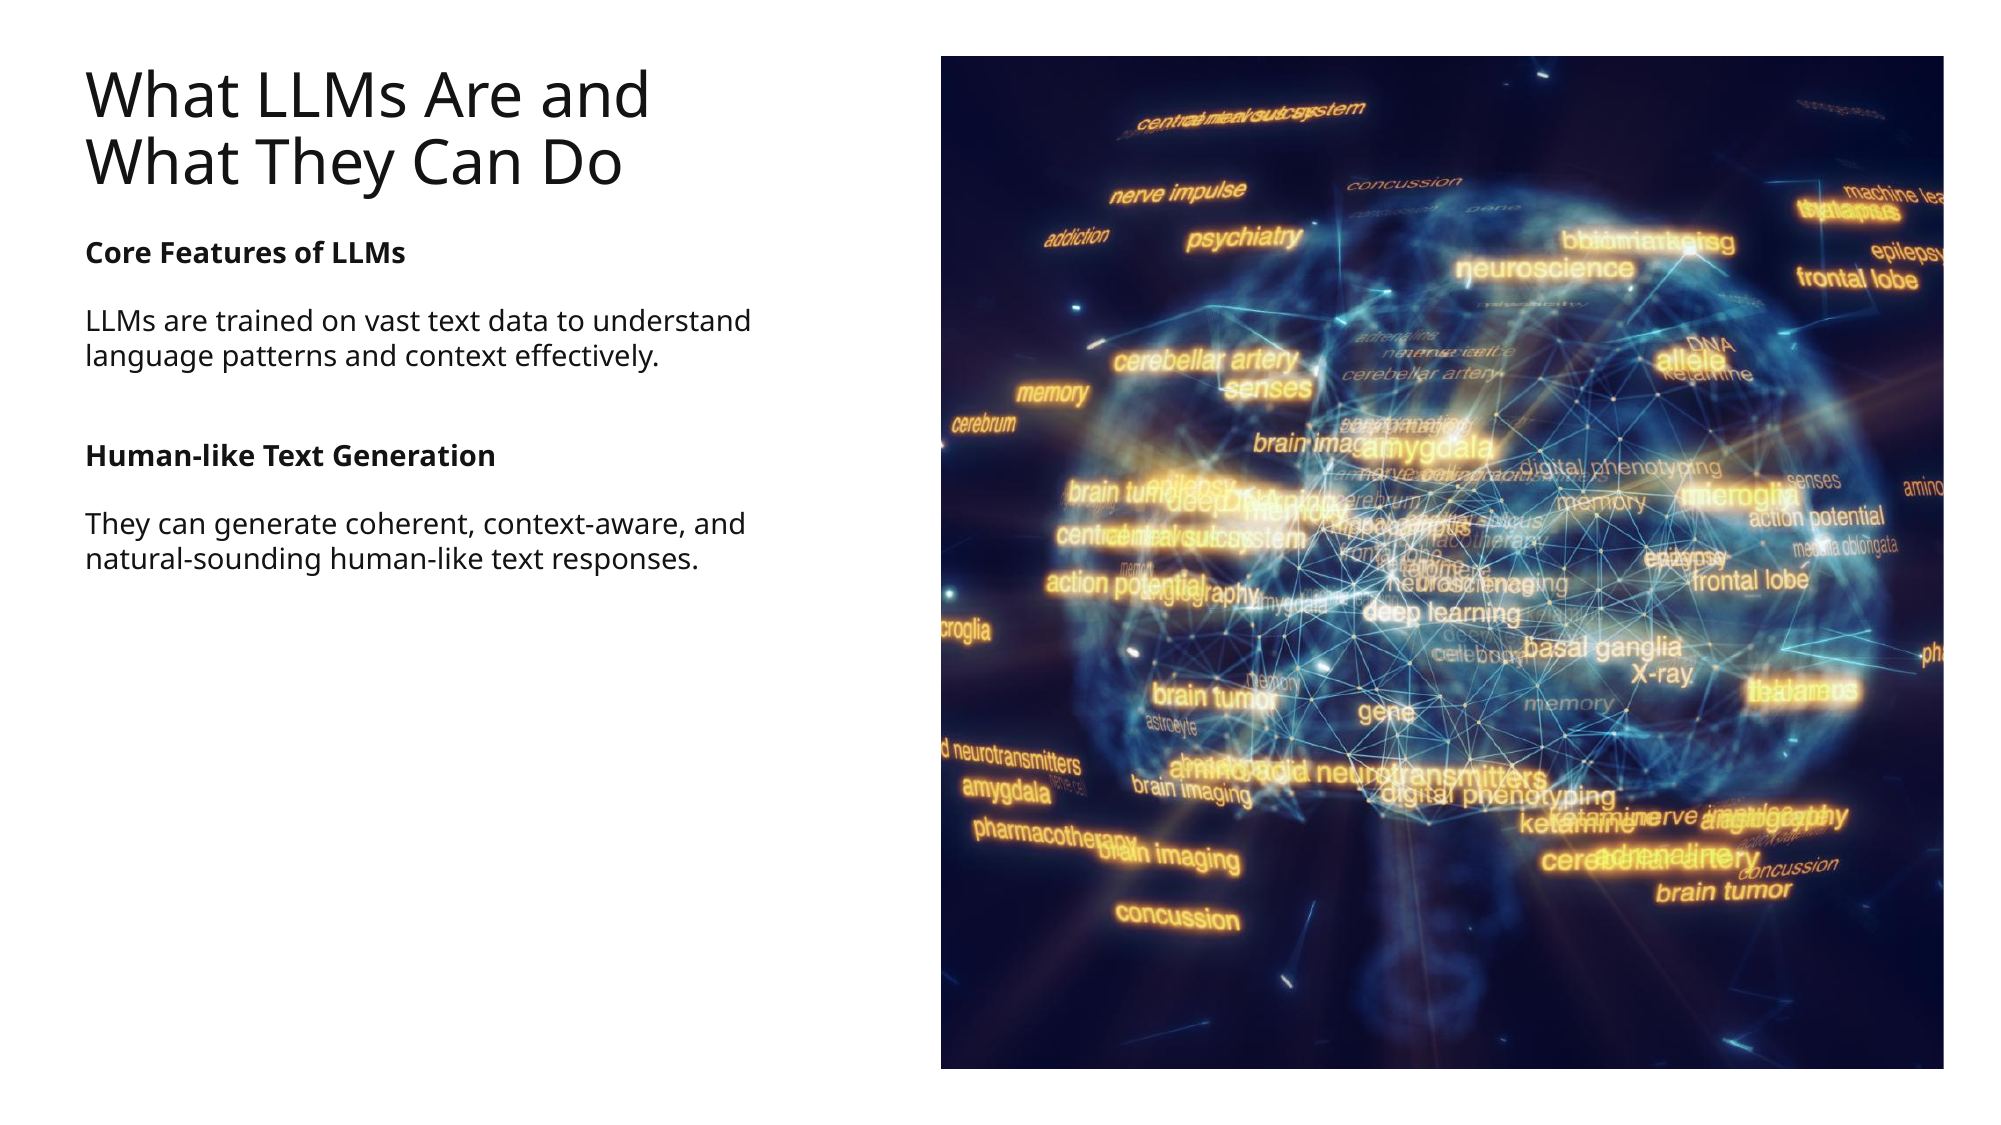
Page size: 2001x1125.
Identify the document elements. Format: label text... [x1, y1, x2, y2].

picture [941, 56, 1944, 1069]
title What LLMs Are and What They Can Do [70, 52, 821, 206]
text_box Core Features of LLMs LLMs are trained on vast text data to understand language patterns and context effectively. Human-like Text Generation They can generate coherent, context-aware, and natural-sounding human-like text responses. [70, 226, 821, 1044]
